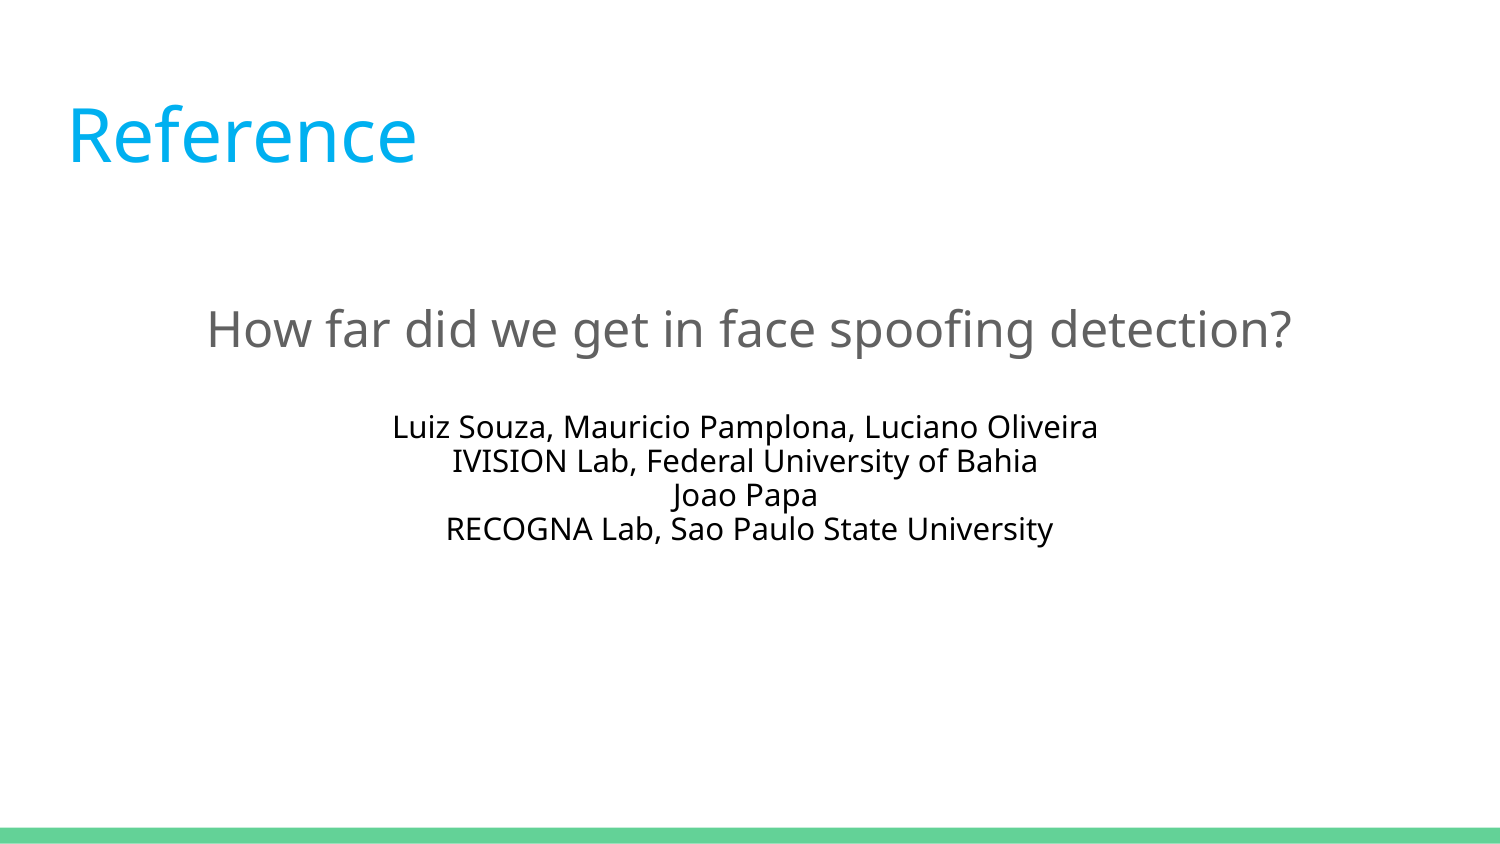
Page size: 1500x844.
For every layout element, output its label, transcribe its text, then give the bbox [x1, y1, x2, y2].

list How far did we get in face spoofing detection? Luiz Souza, Mauricio Pamplona, Luciano Oliveira IVISION Lab, Federal University of Bahia Joao Papa RECOGNA Lab, Sao Paulo State University [51, 229, 1449, 590]
title Reference [51, 72, 1449, 167]
